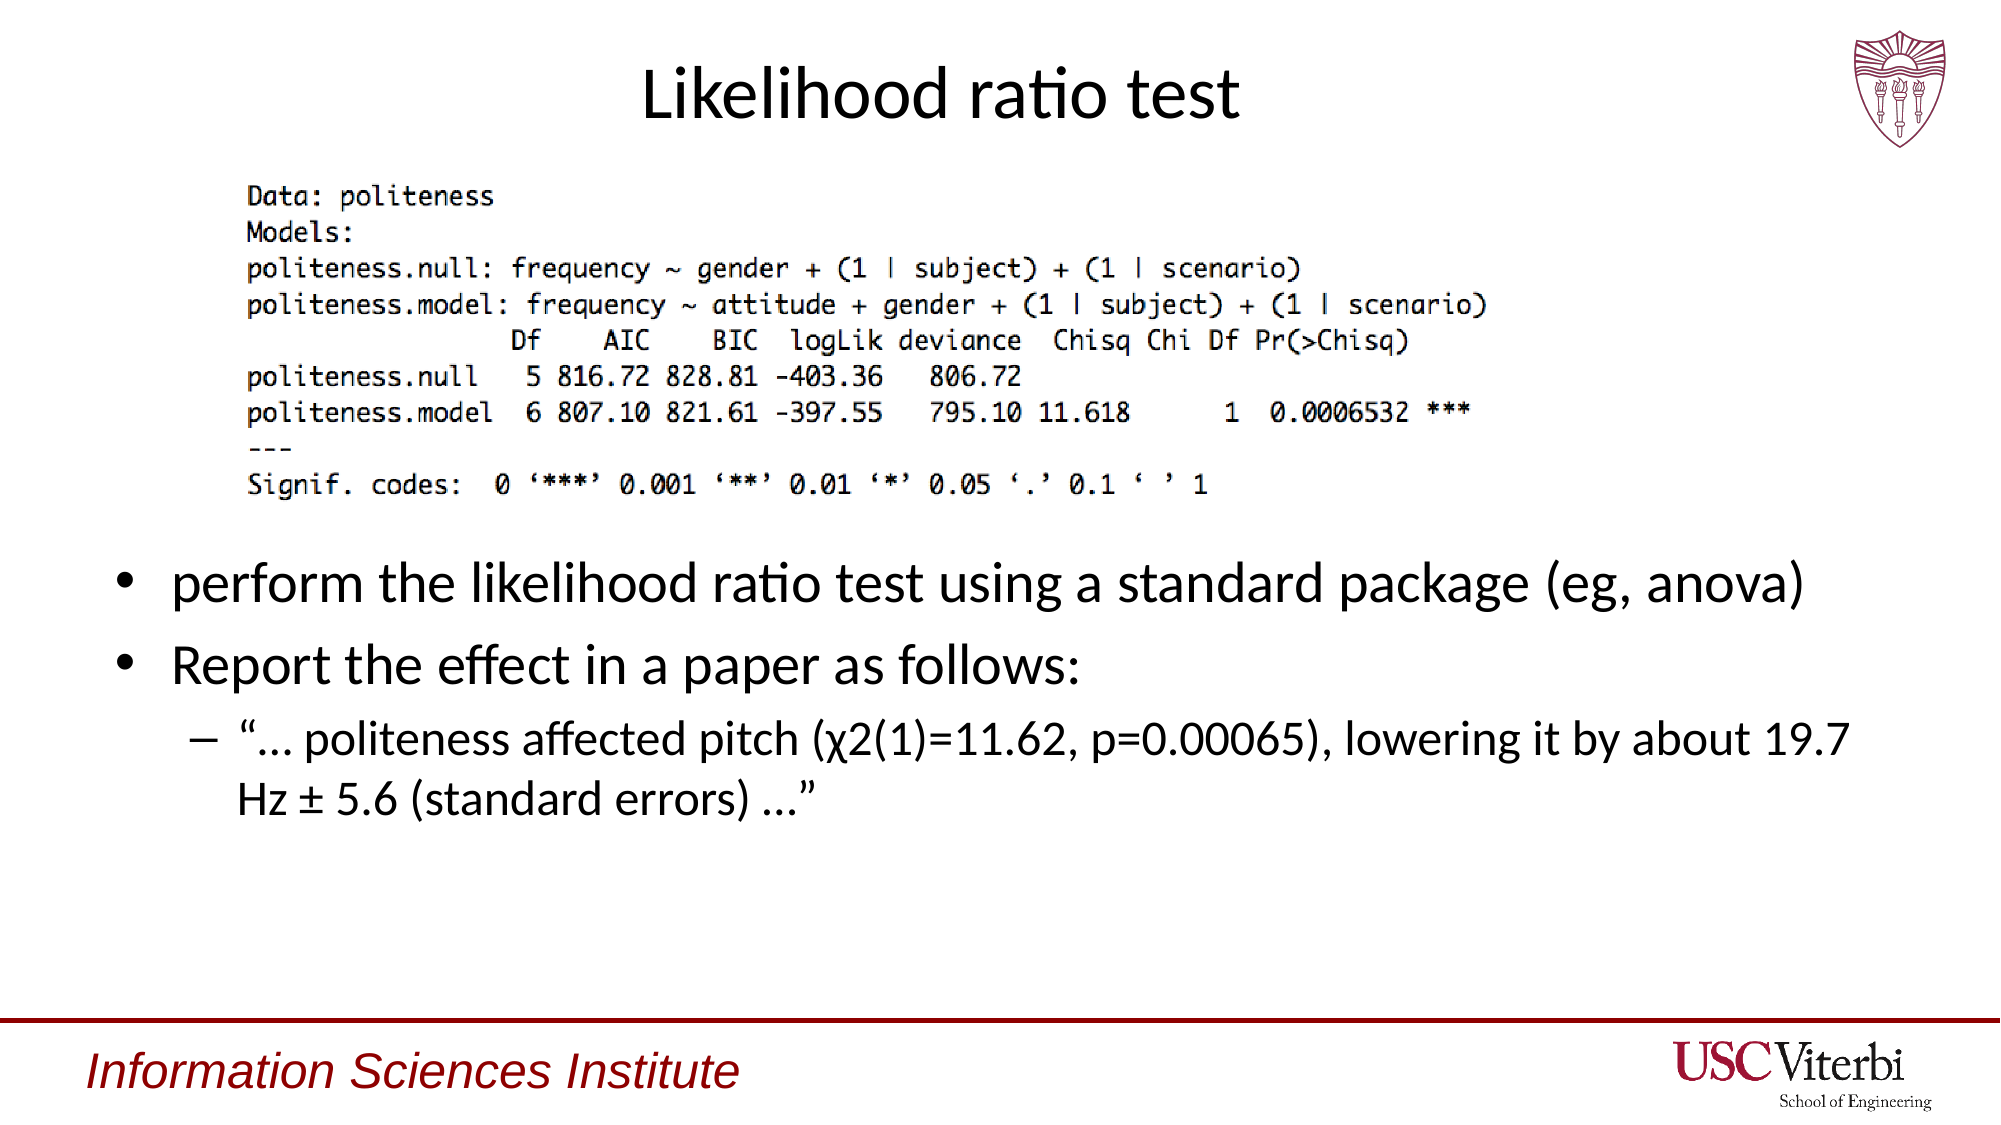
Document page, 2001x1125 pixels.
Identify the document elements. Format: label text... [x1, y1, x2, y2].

list perform the likelihood ratio test using a standard package (eg, anova) Report the effect in a paper as follows: “… politeness affected pitch (χ2(1)=11.62, p=0.00065), lowering it by about 19.7 Hz ± 5.6 (standard errors) …” [99, 536, 1902, 1005]
picture [1641, 1027, 1964, 1118]
picture [1824, 13, 1975, 164]
title Likelihood ratio test [99, 35, 1783, 141]
picture [239, 172, 1550, 505]
